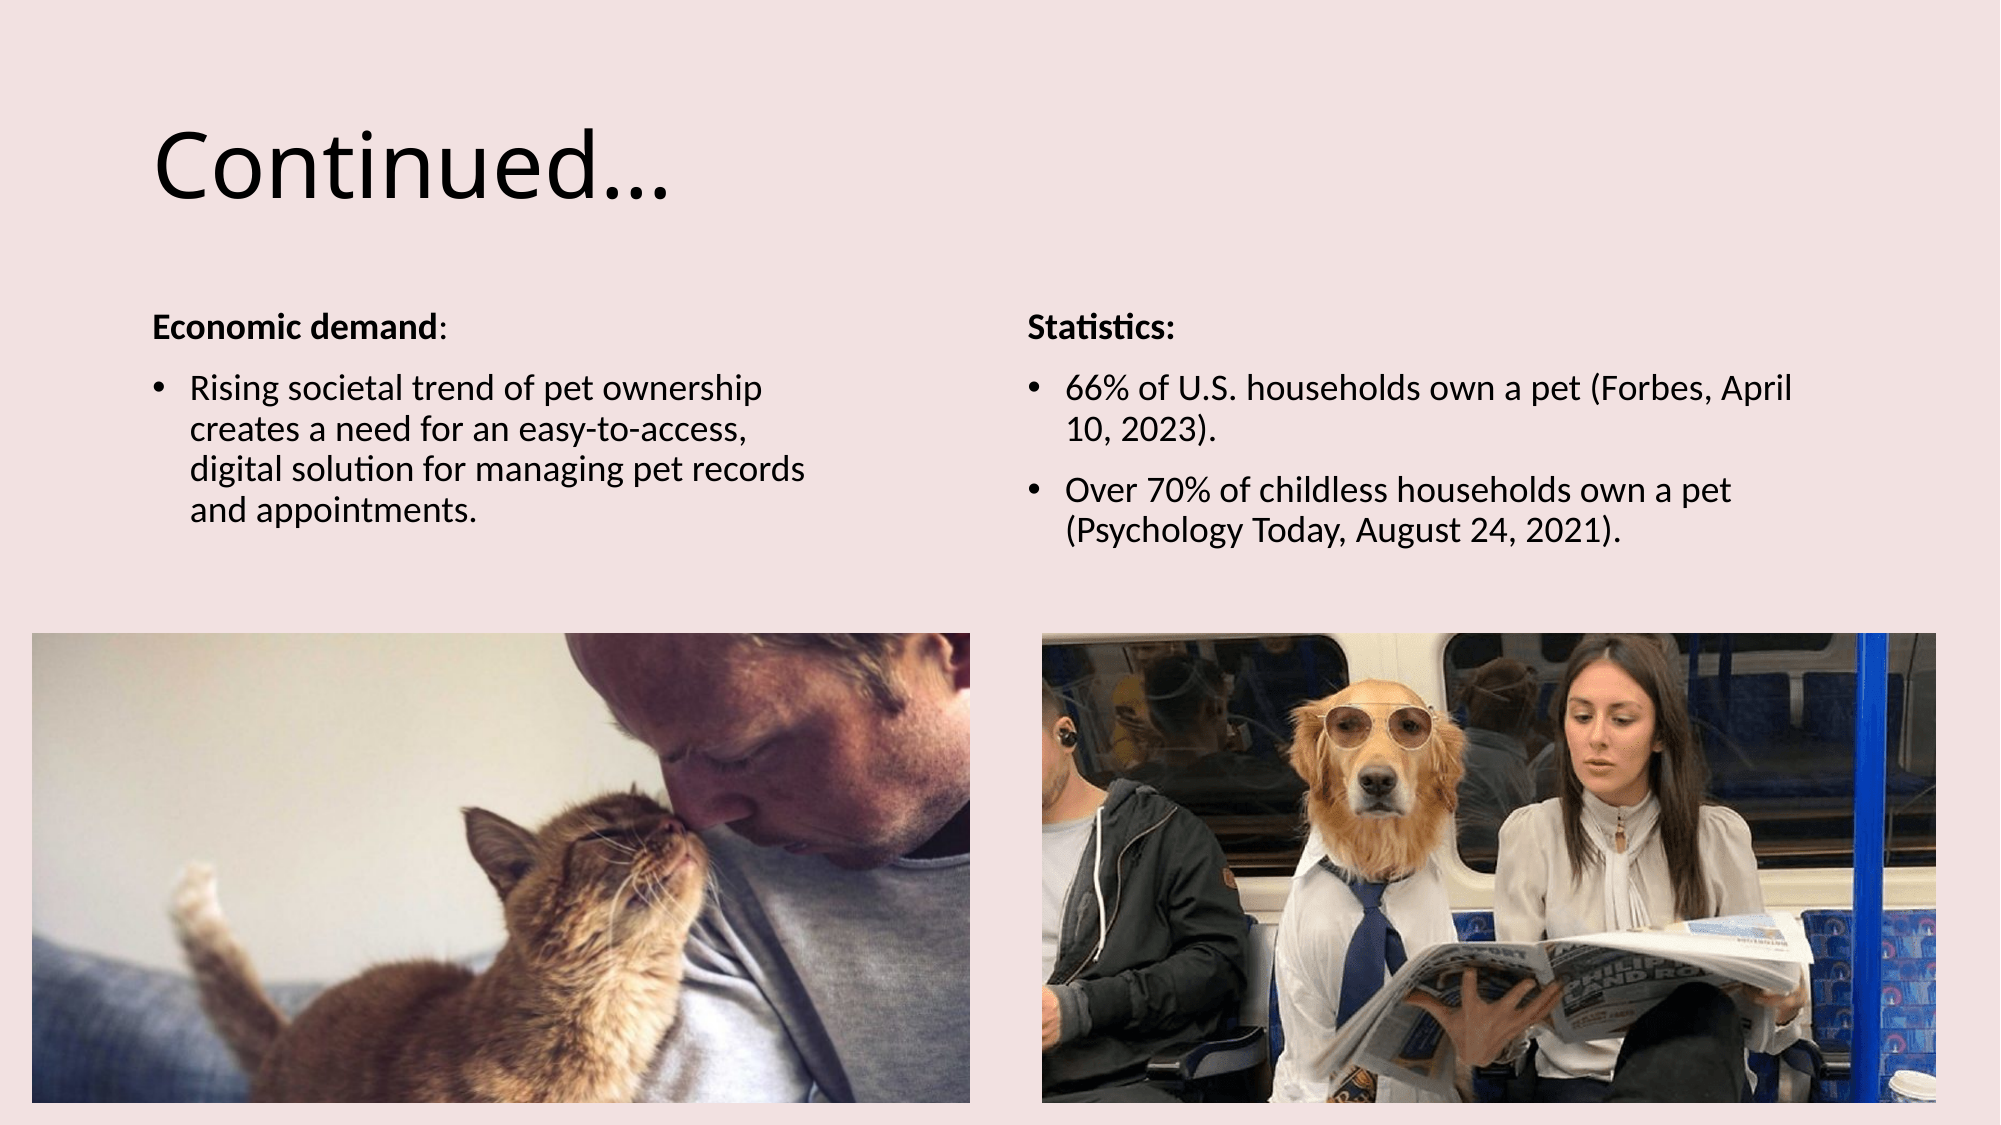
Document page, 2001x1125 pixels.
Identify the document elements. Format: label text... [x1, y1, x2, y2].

picture [32, 633, 970, 1103]
list Statistics: 66% of U.S. households own a pet (Forbes, April 10, 2023). Over 70% of childless households own a pet (Psychology Today, August 24, 2021). [1012, 299, 1863, 1014]
title Continued… [137, 59, 1863, 278]
picture [1042, 633, 1936, 1103]
list Economic demand: Rising societal trend of pet ownership creates a need for an easy-to-access, digital solution for managing pet records and appointments. [137, 299, 862, 633]
